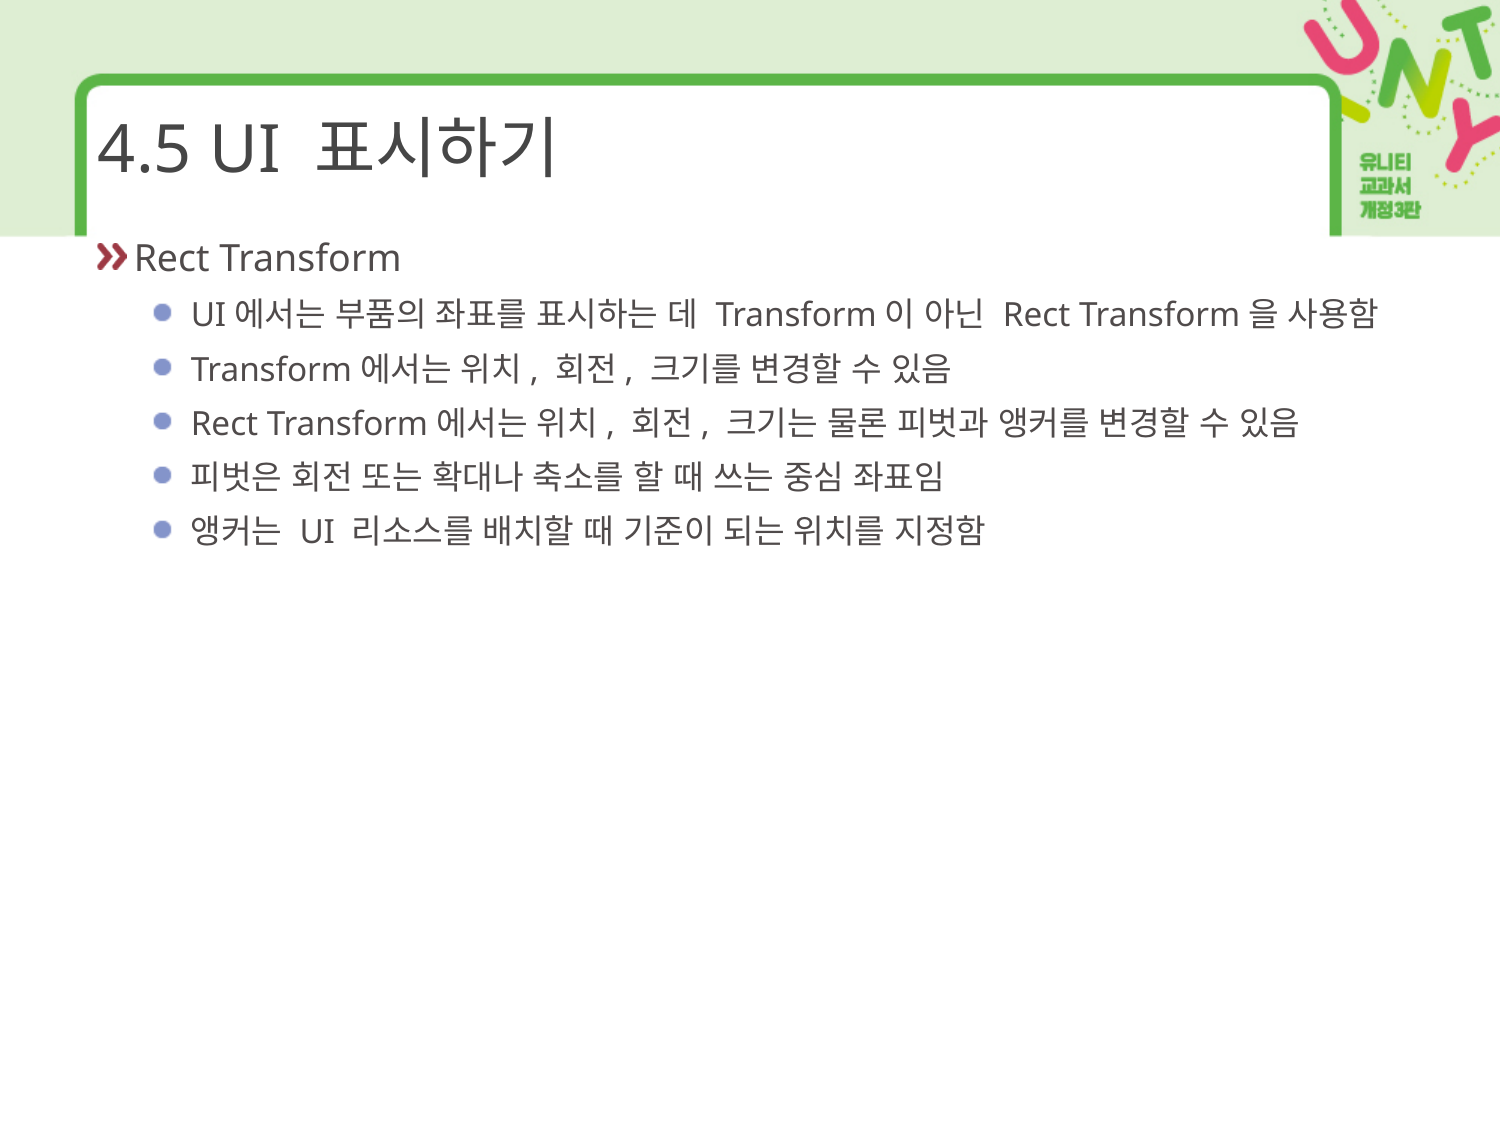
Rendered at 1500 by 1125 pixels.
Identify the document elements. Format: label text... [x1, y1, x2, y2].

title 4.5 UI 표시하기 [82, 61, 1413, 193]
list Rect Transform UI에서는 부품의 좌표를 표시하는 데 Transform이 아닌 Rect Transform을 사용함 Transform에서는 위치, 회전, 크기를 변경할 수 있음 Rect Transform에서는 위치, 회전, 크기는 물론 피벗과 앵커를 변경할 수 있음 피벗은 회전 또는 확대나 축소를 할 때 쓰는 중심 좌표임 앵커는 UI 리소스를 배치할 때 기준이 되는 위치를 지정함 [81, 222, 1412, 1037]
picture [0, 0, 1500, 1125]
